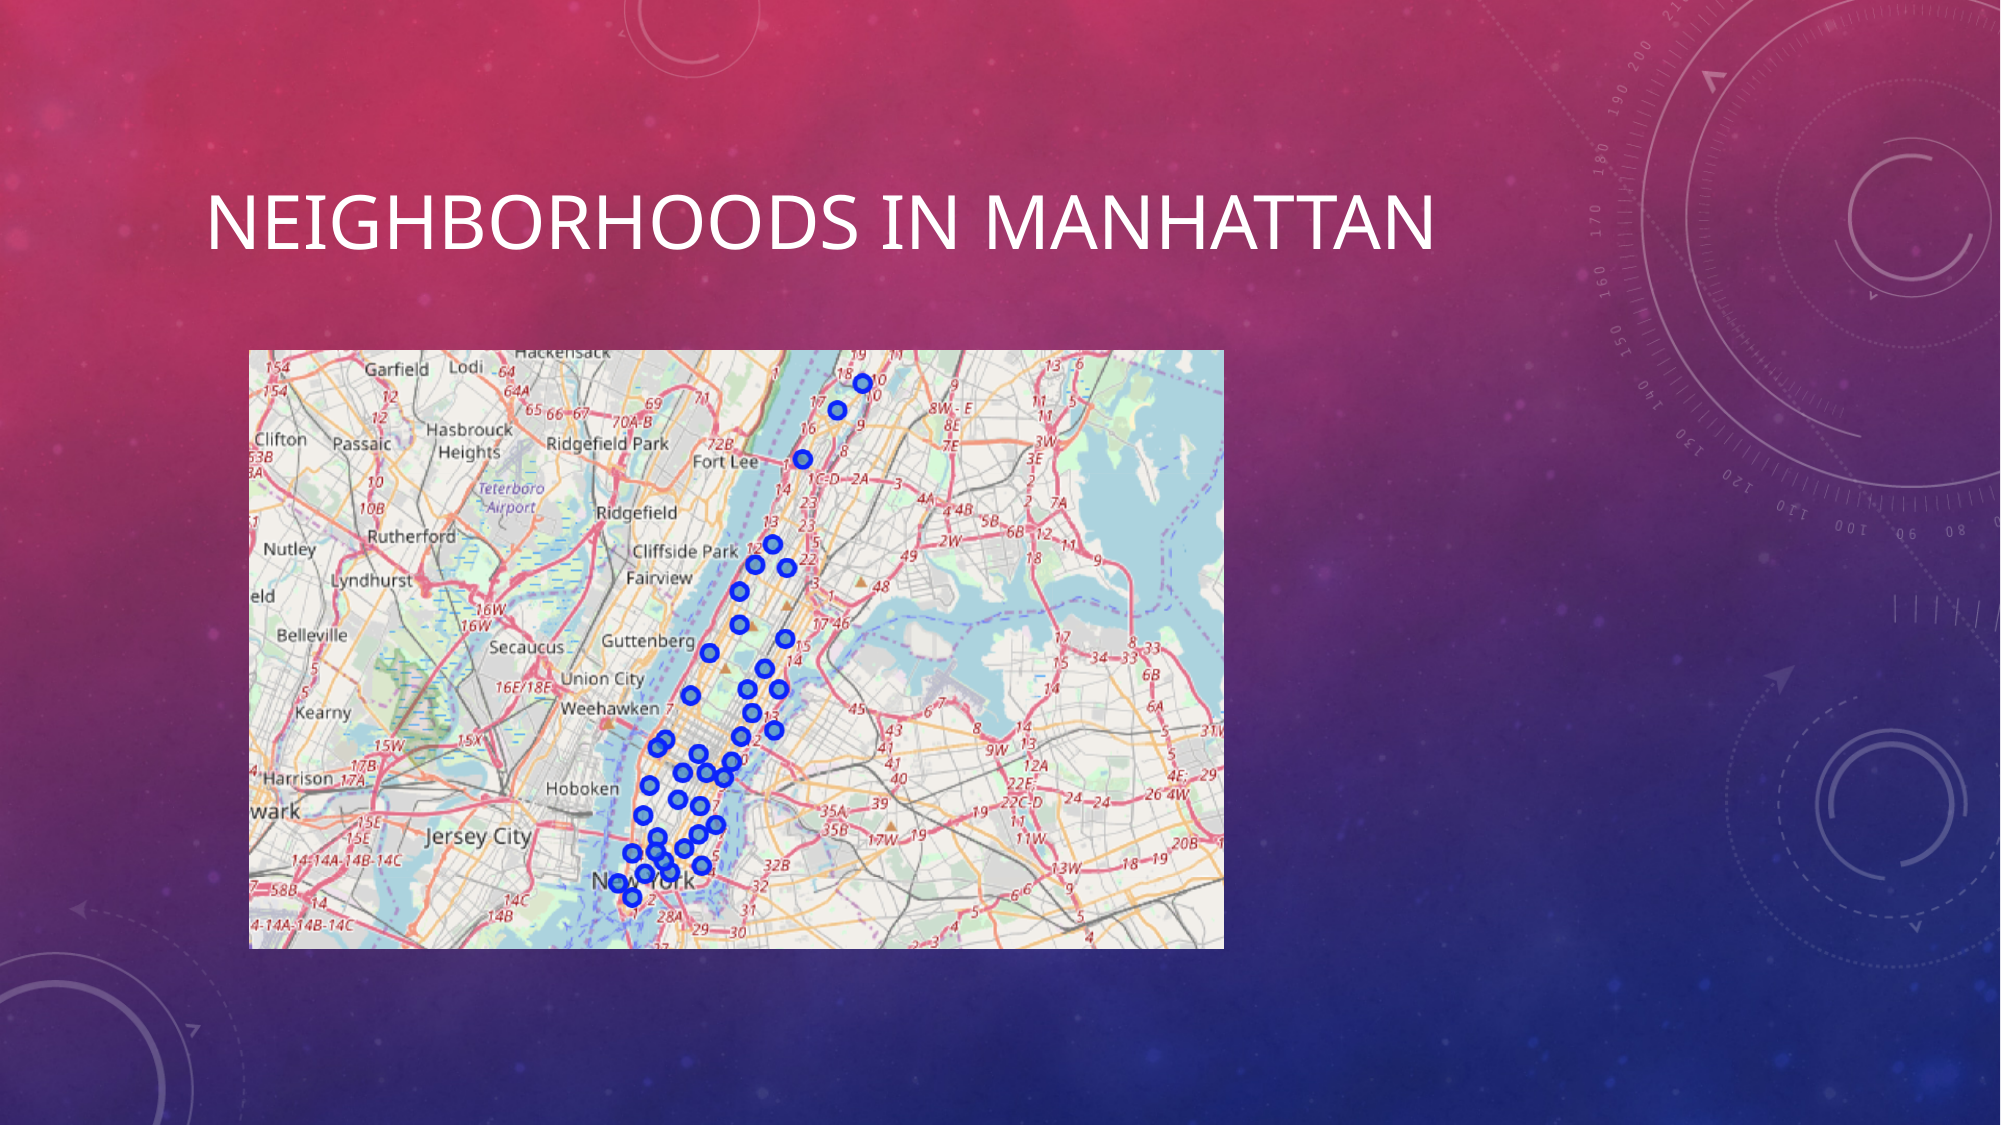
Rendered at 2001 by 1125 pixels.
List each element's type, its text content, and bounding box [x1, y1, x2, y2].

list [249, 350, 1224, 950]
picture [0, 0, 2001, 1125]
title Neighborhoods in Manhattan [189, 99, 1593, 339]
